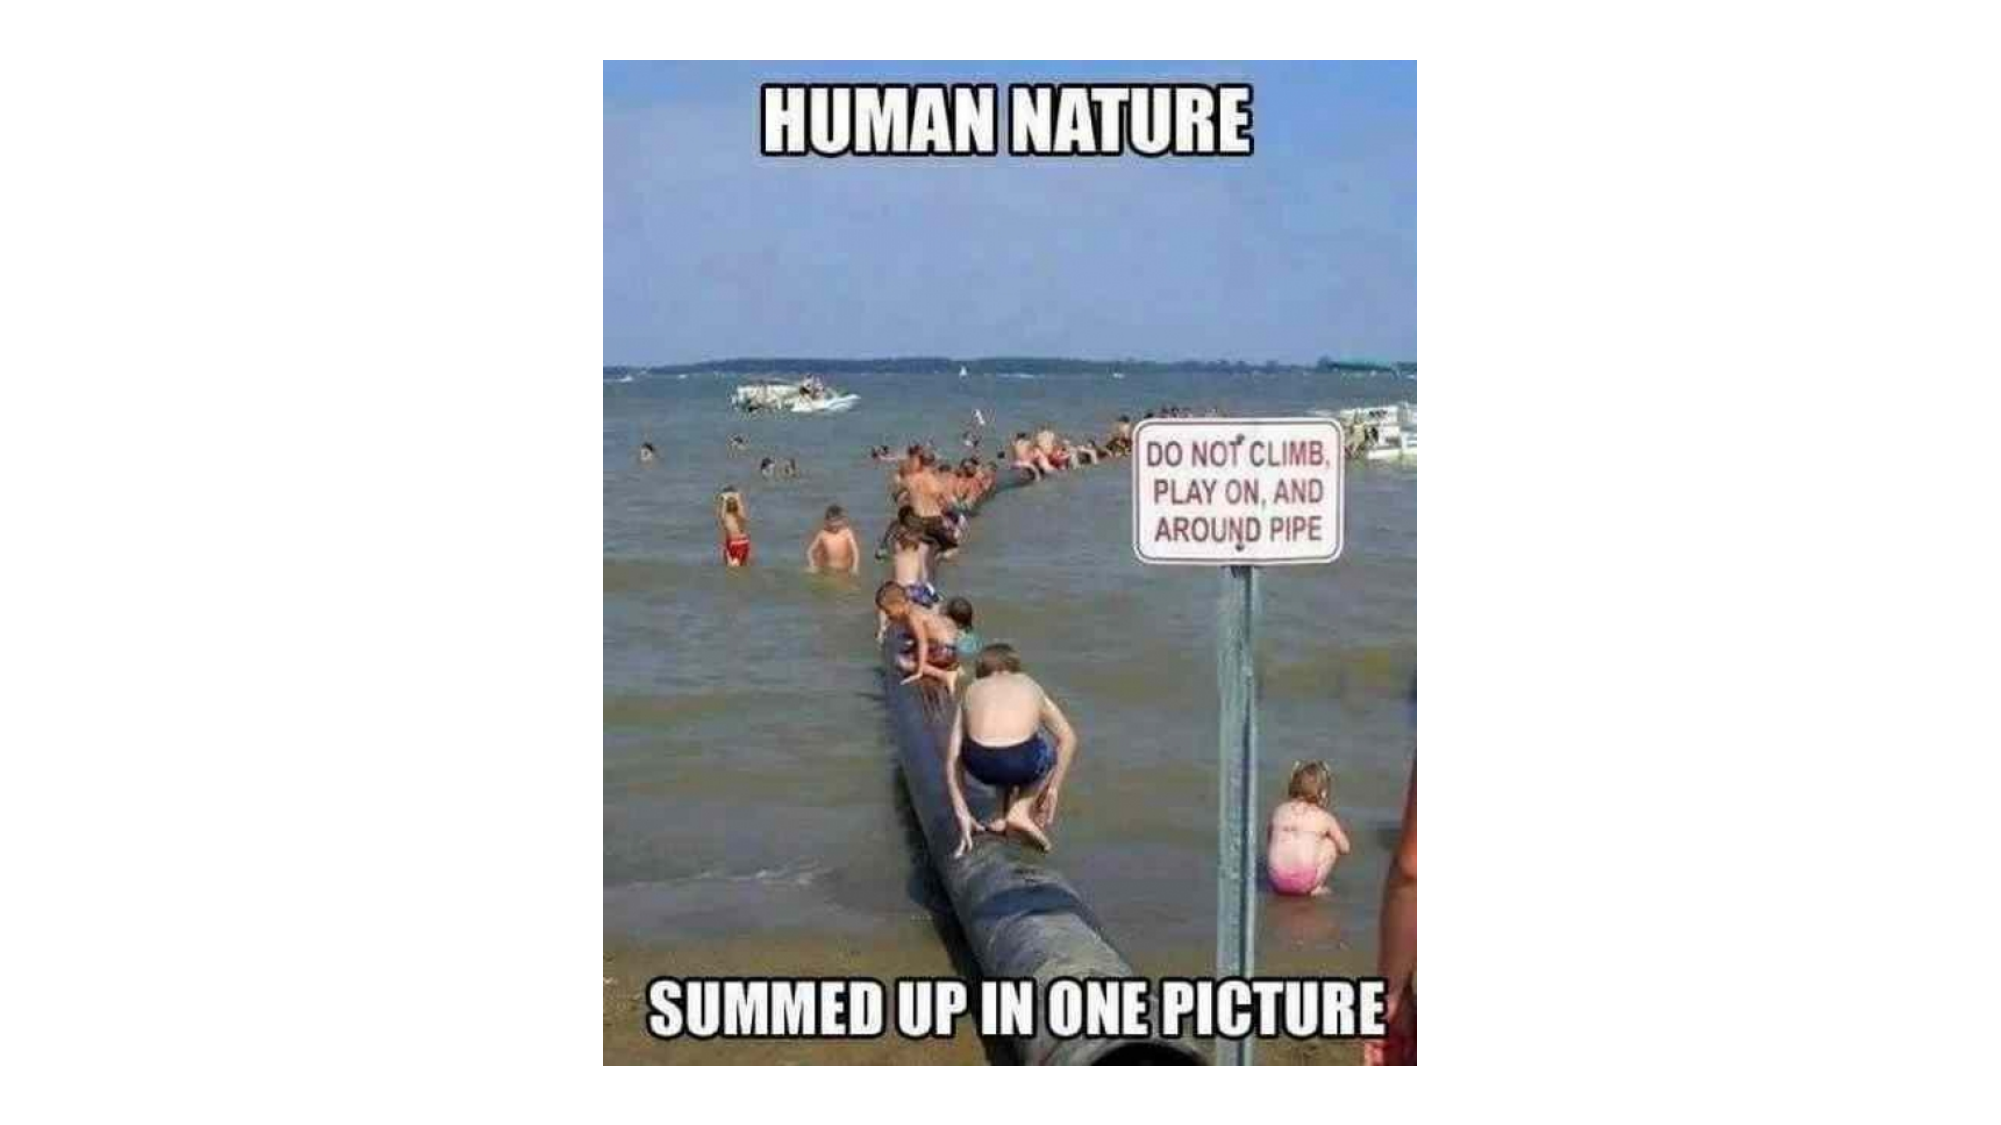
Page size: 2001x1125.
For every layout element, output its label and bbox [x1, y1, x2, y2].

list [603, 60, 1417, 1066]
